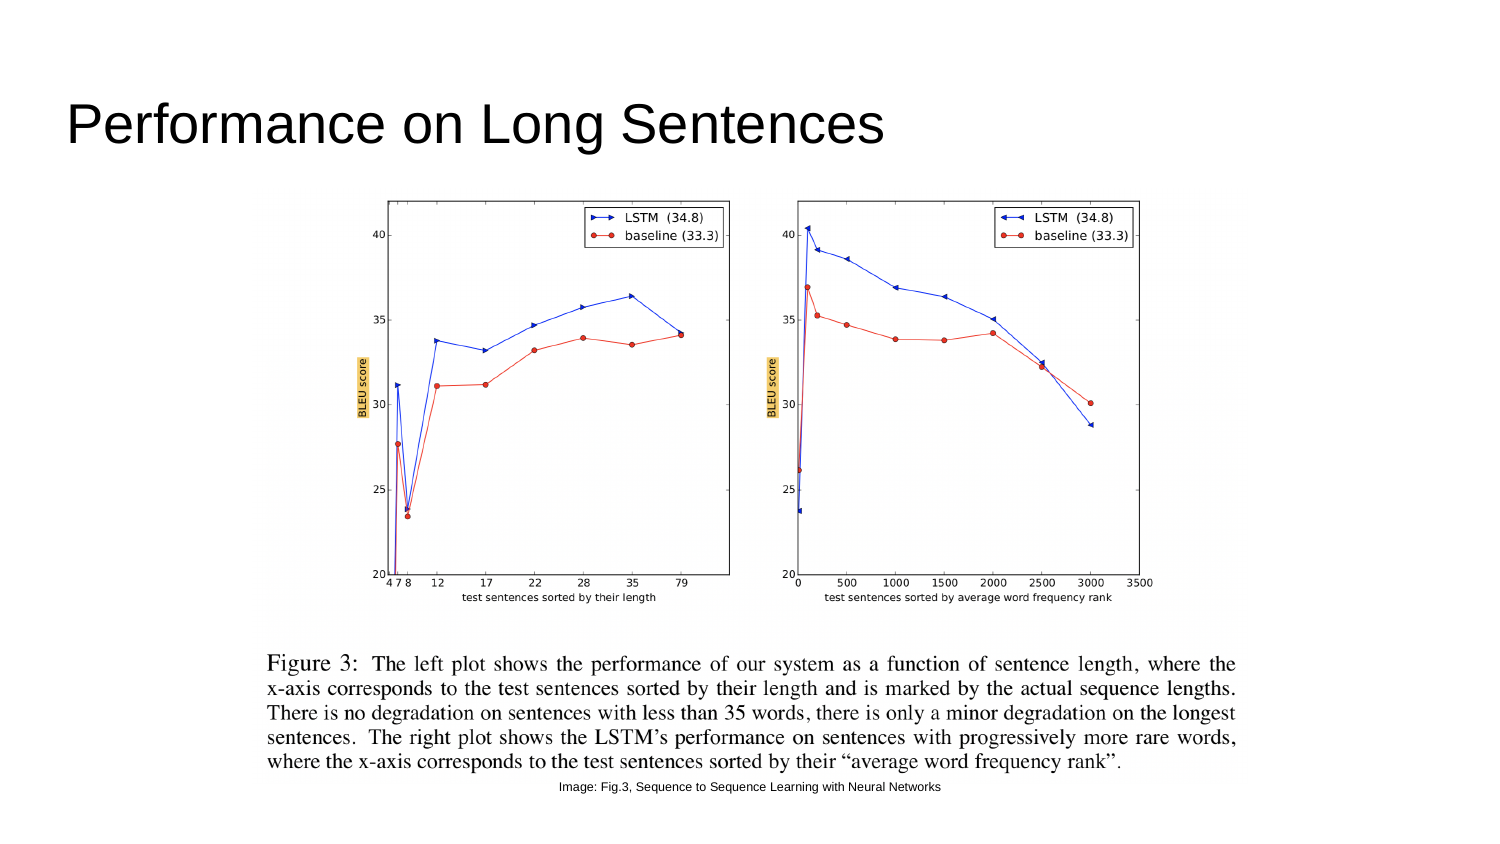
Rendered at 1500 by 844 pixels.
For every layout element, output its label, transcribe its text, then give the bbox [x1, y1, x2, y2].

picture [251, 188, 1248, 785]
title Performance on Long Sentences [50, 72, 1450, 168]
text_box Image: Fig.3, Sequence to Sequence Learning with Neural Networks [519, 785, 980, 802]
